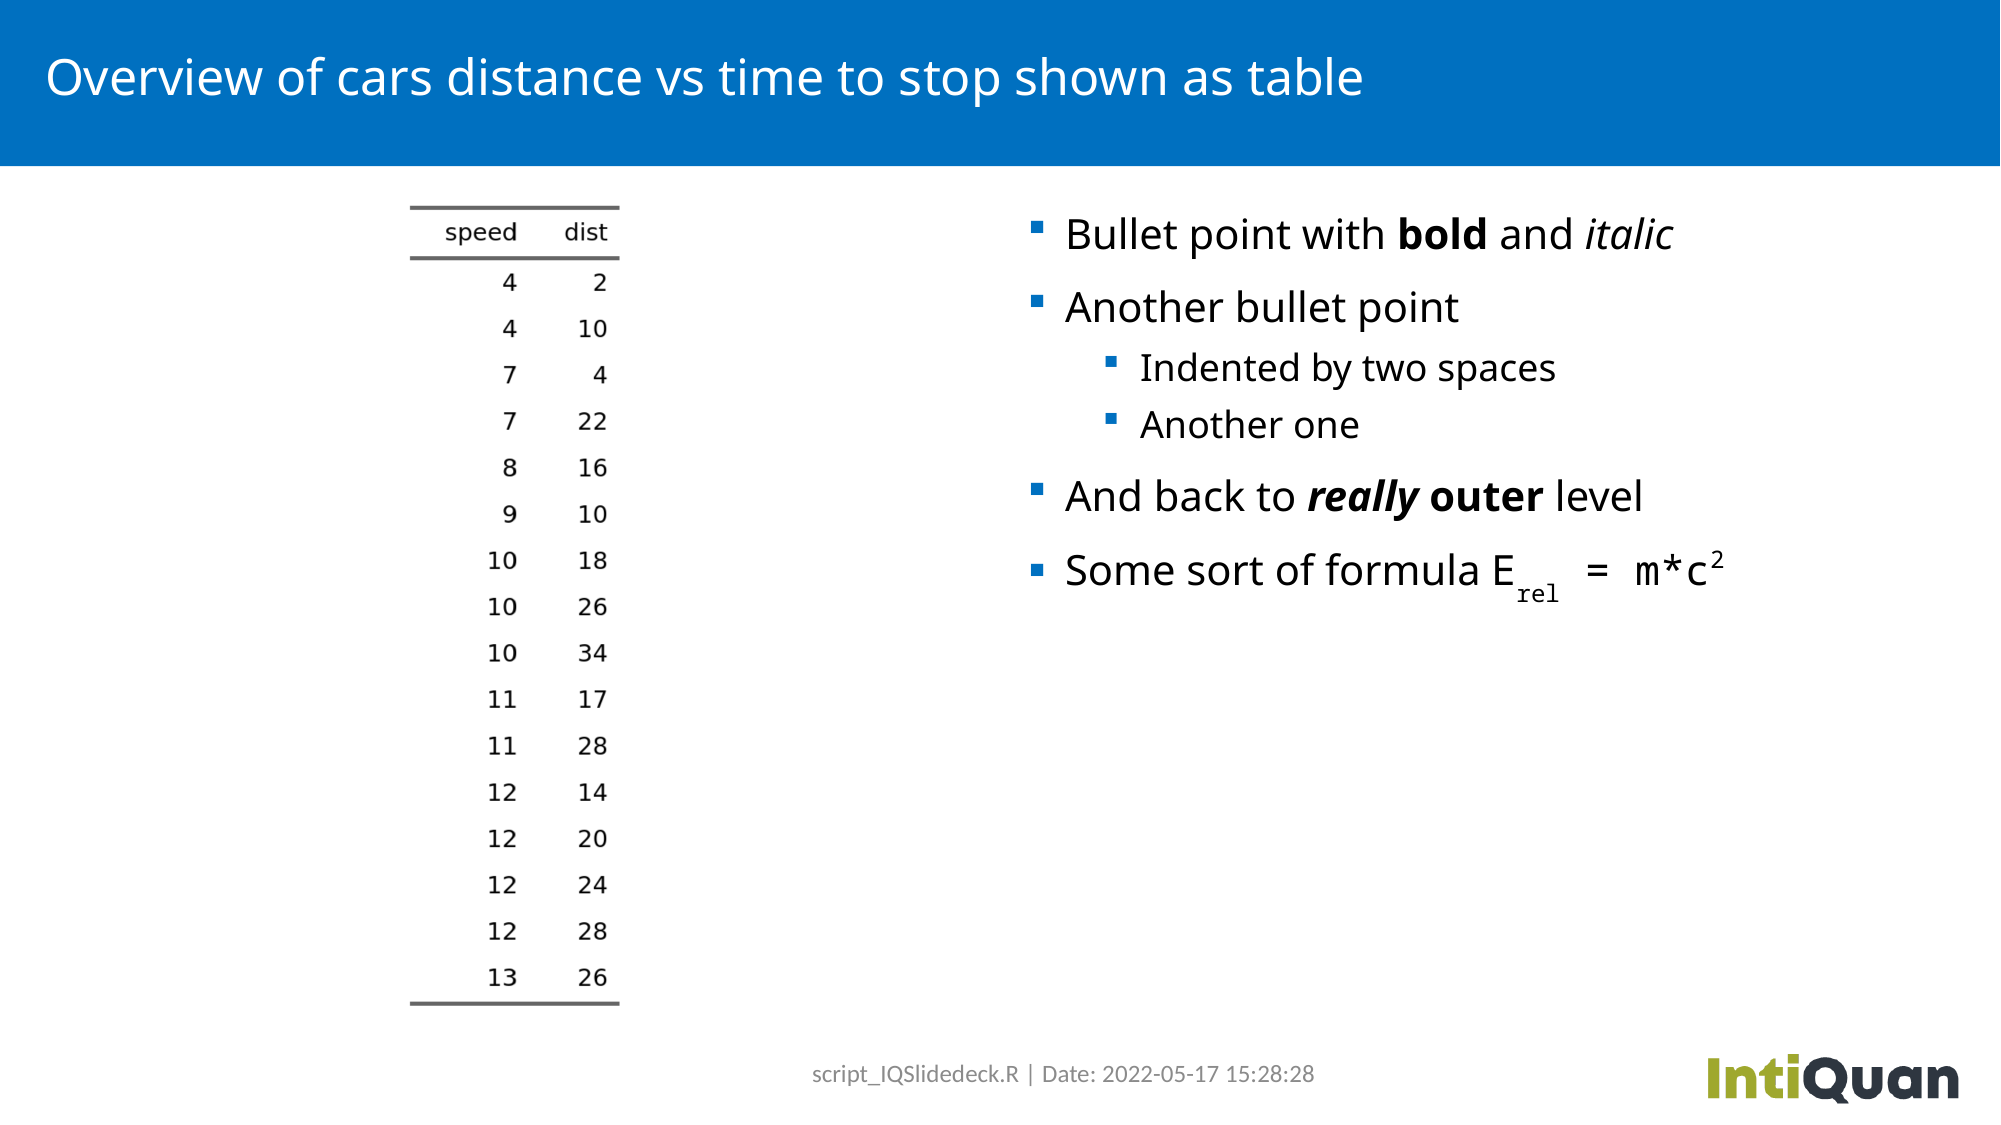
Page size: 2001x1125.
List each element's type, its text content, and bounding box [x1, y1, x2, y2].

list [41, 197, 988, 1014]
title Overview of cars distance vs time to stop shown as table [0, 0, 2000, 167]
picture [1704, 1048, 1959, 1110]
list Bullet point with bold and italic Another bullet point Indented by two spaces Another one And back to really outer level Some sort of formula Erel = m*c2 [1012, 197, 1953, 1014]
footer script_IQSlidedeck.R | Date: 2022-05-17 15:28:28 [449, 1042, 1679, 1103]
